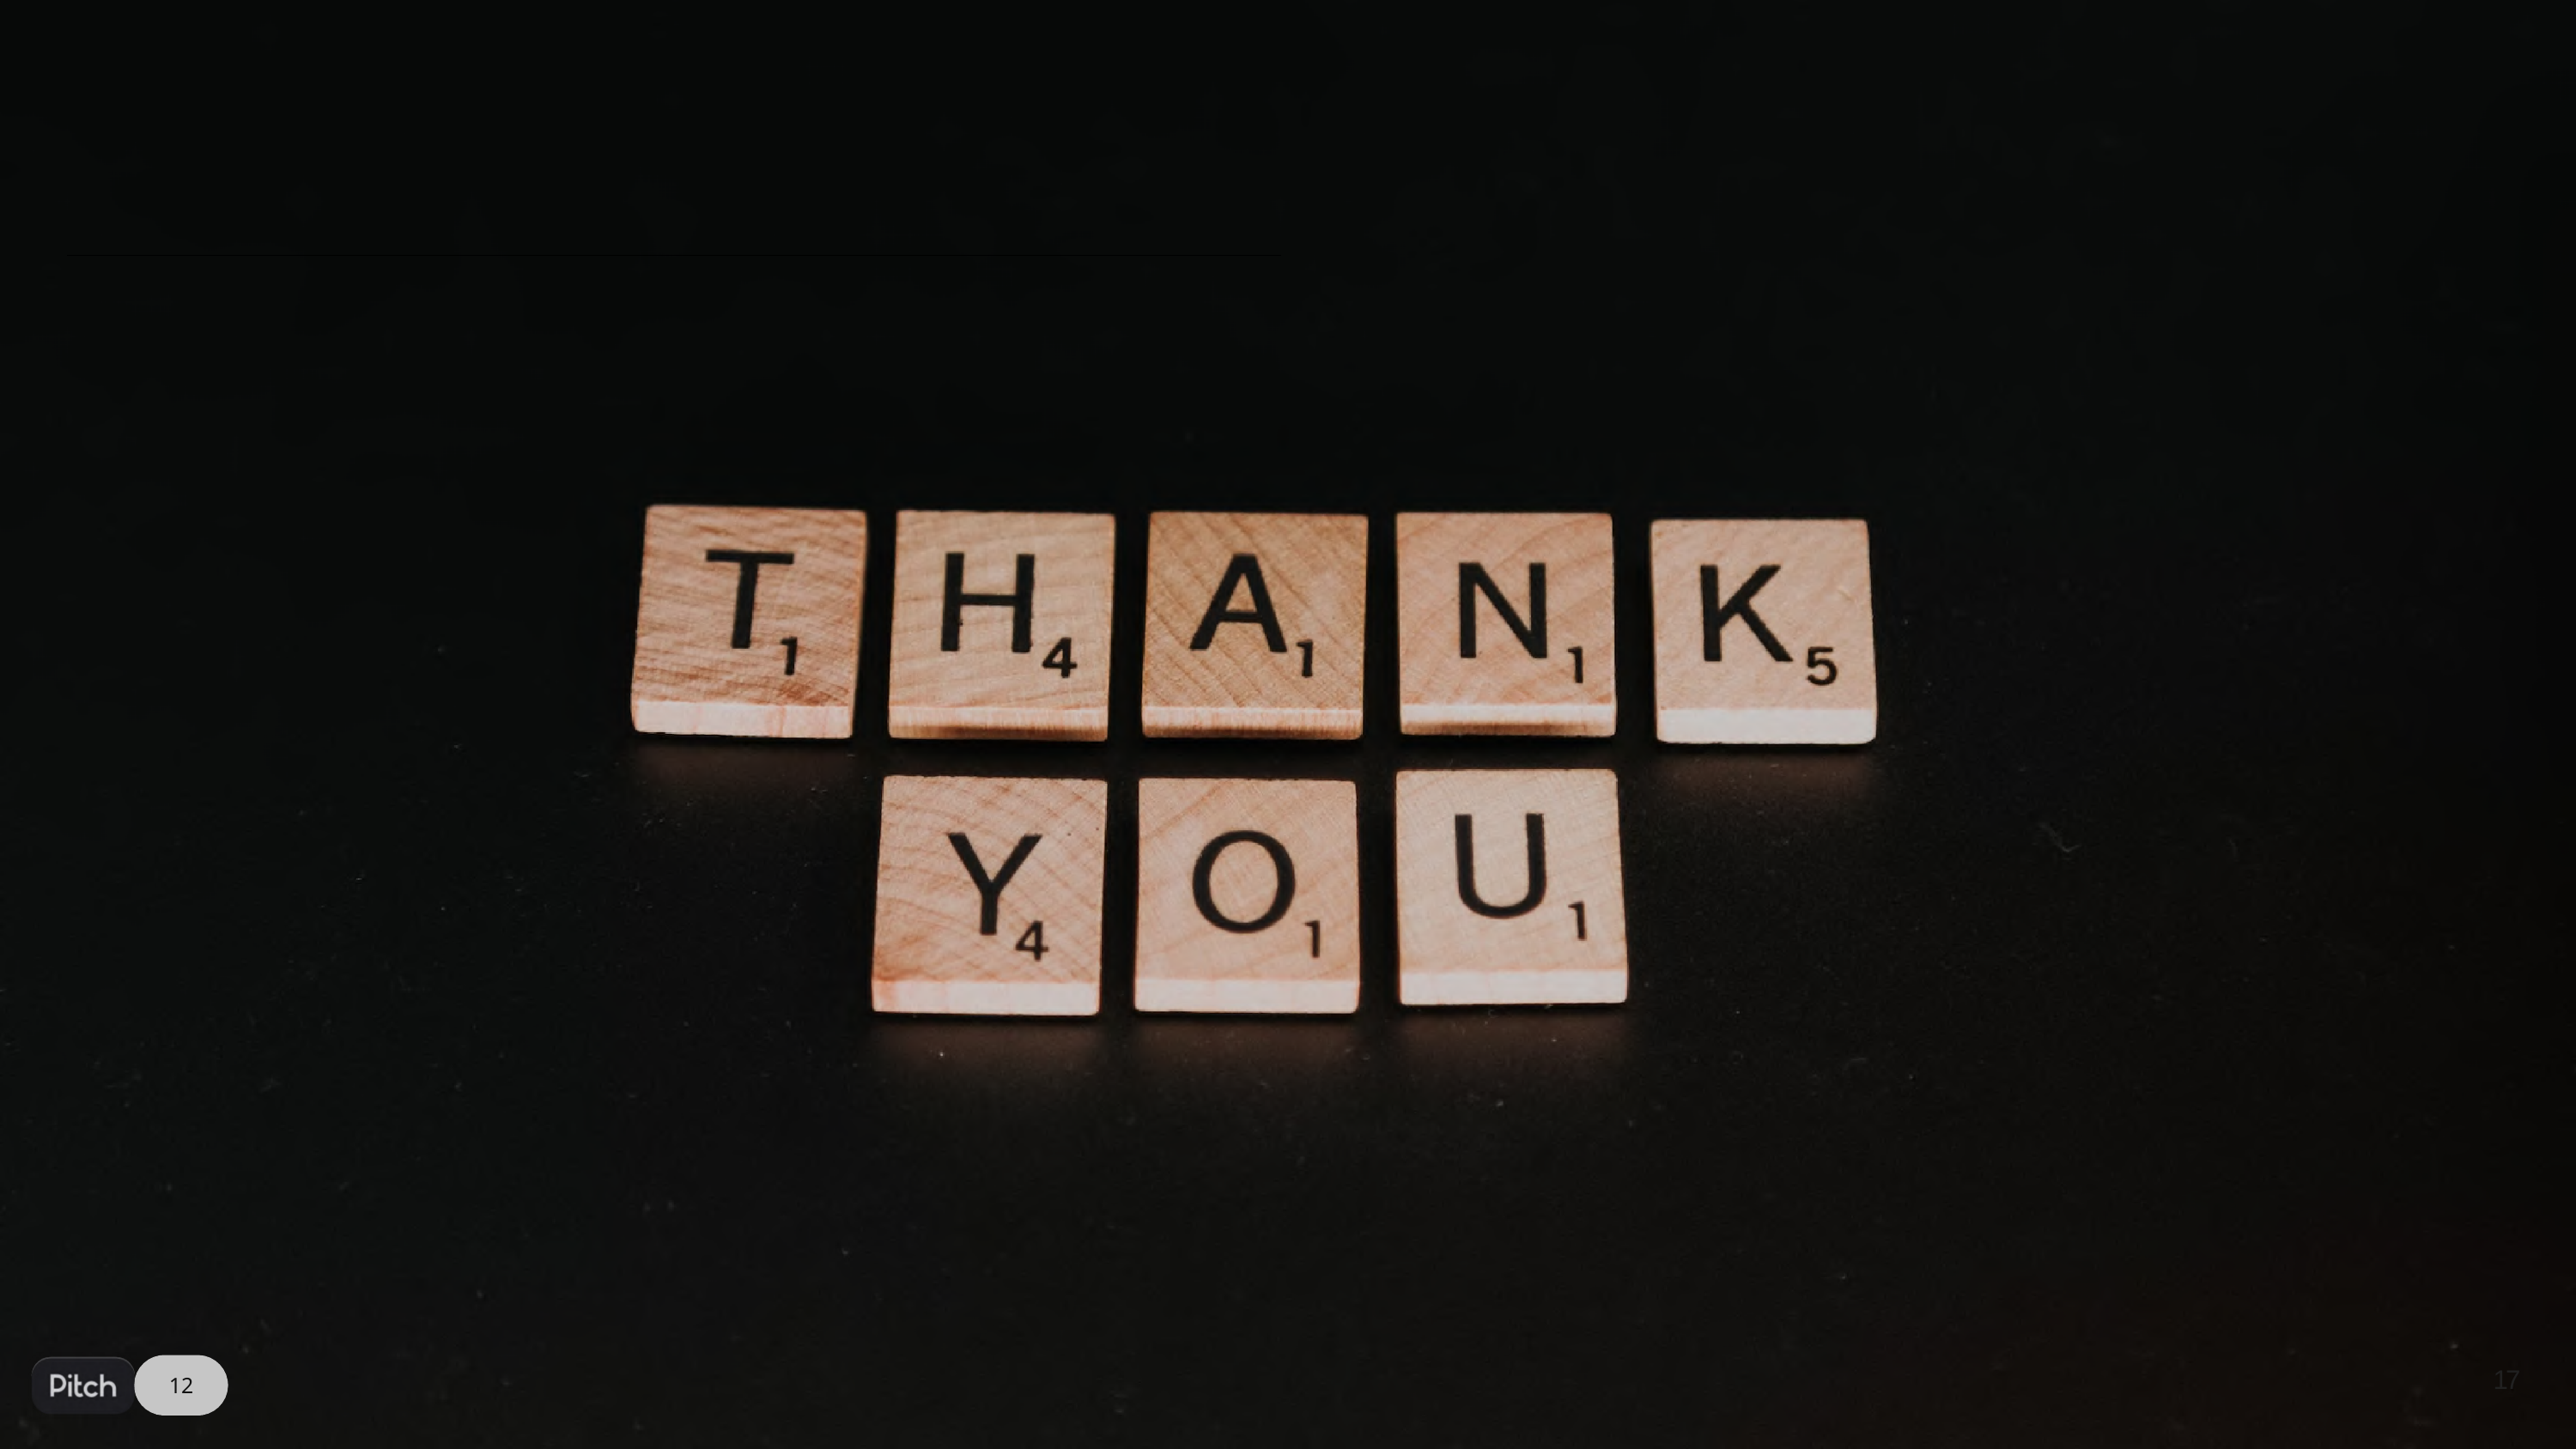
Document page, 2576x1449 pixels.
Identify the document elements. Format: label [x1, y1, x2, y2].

text_box [0, 0, 2576, 1449]
